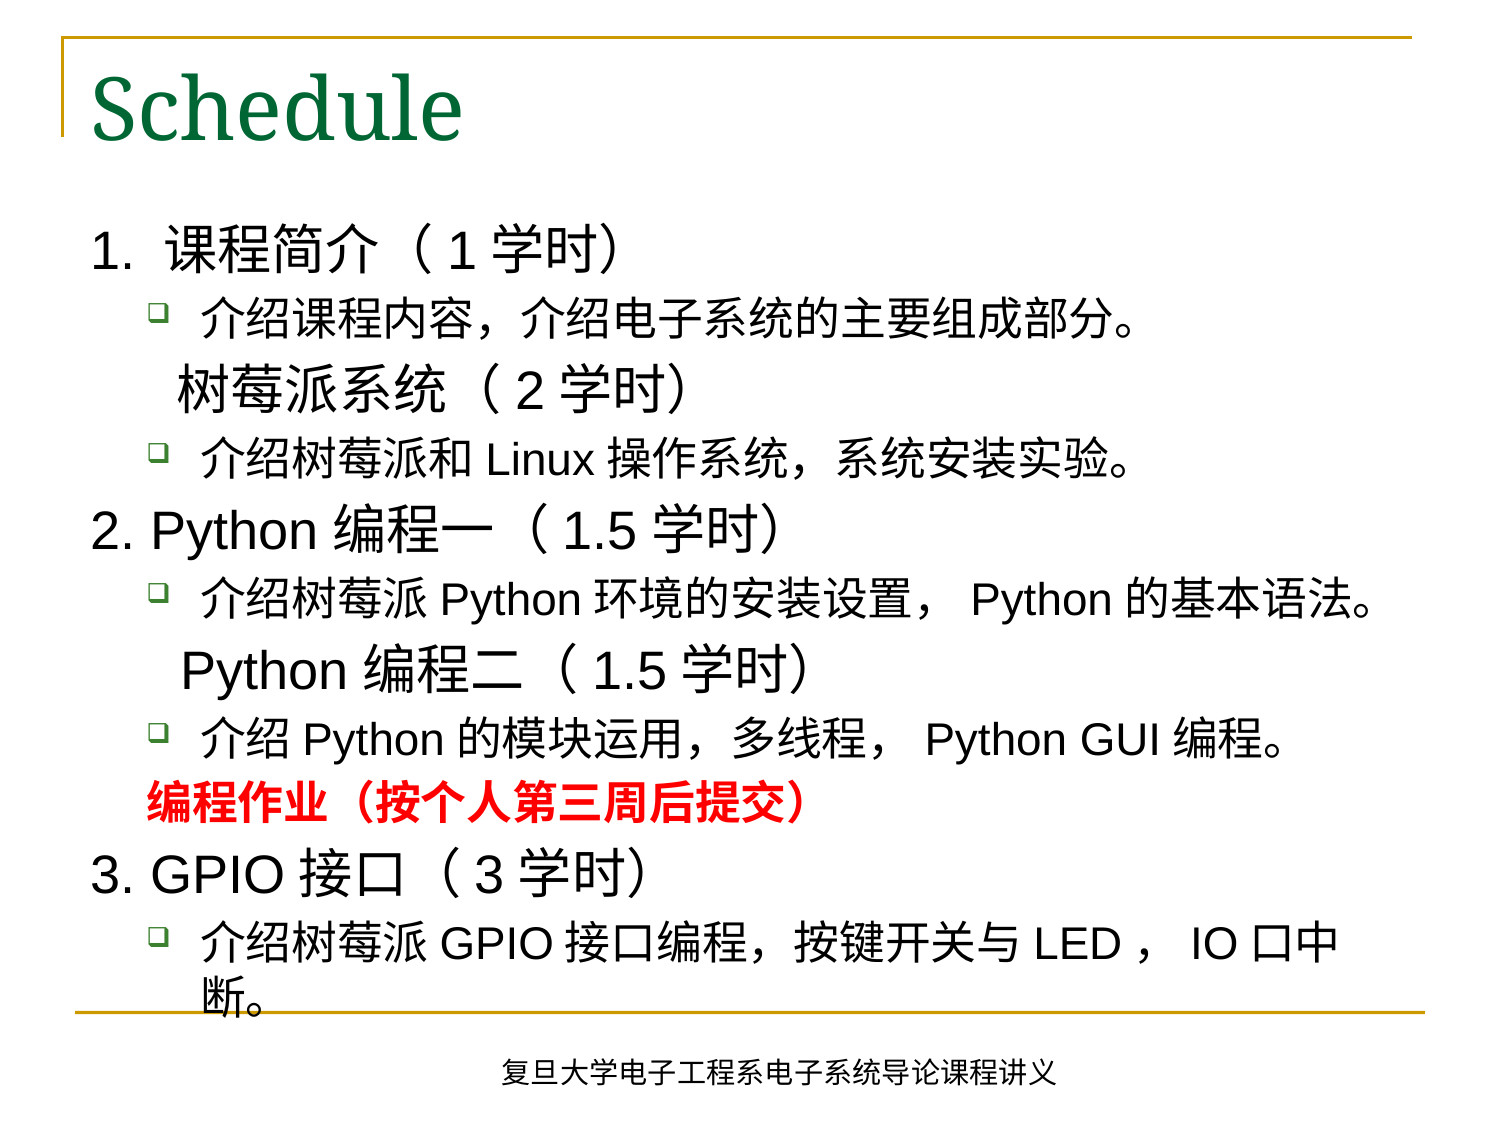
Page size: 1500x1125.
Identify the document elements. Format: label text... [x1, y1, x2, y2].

list 1. 课程简介（1学时） 介绍课程内容，介绍电子系统的主要组成部分。 树莓派系统（2学时） 介绍树莓派和Linux操作系统，系统安装实验。 2. Python编程一（1.5学时） 介绍树莓派Python环境的安装设置，Python的基本语法。 Python编程二（1.5学时） 介绍Python的模块运用，多线程，Python GUI编程。 编程作业（按个人第三周后提交） 3. GPIO接口（3学时） 介绍树莓派GPIO接口编程，按键开关与LED，IO口中断。 [75, 208, 1425, 1006]
title Schedule [75, 45, 1425, 185]
